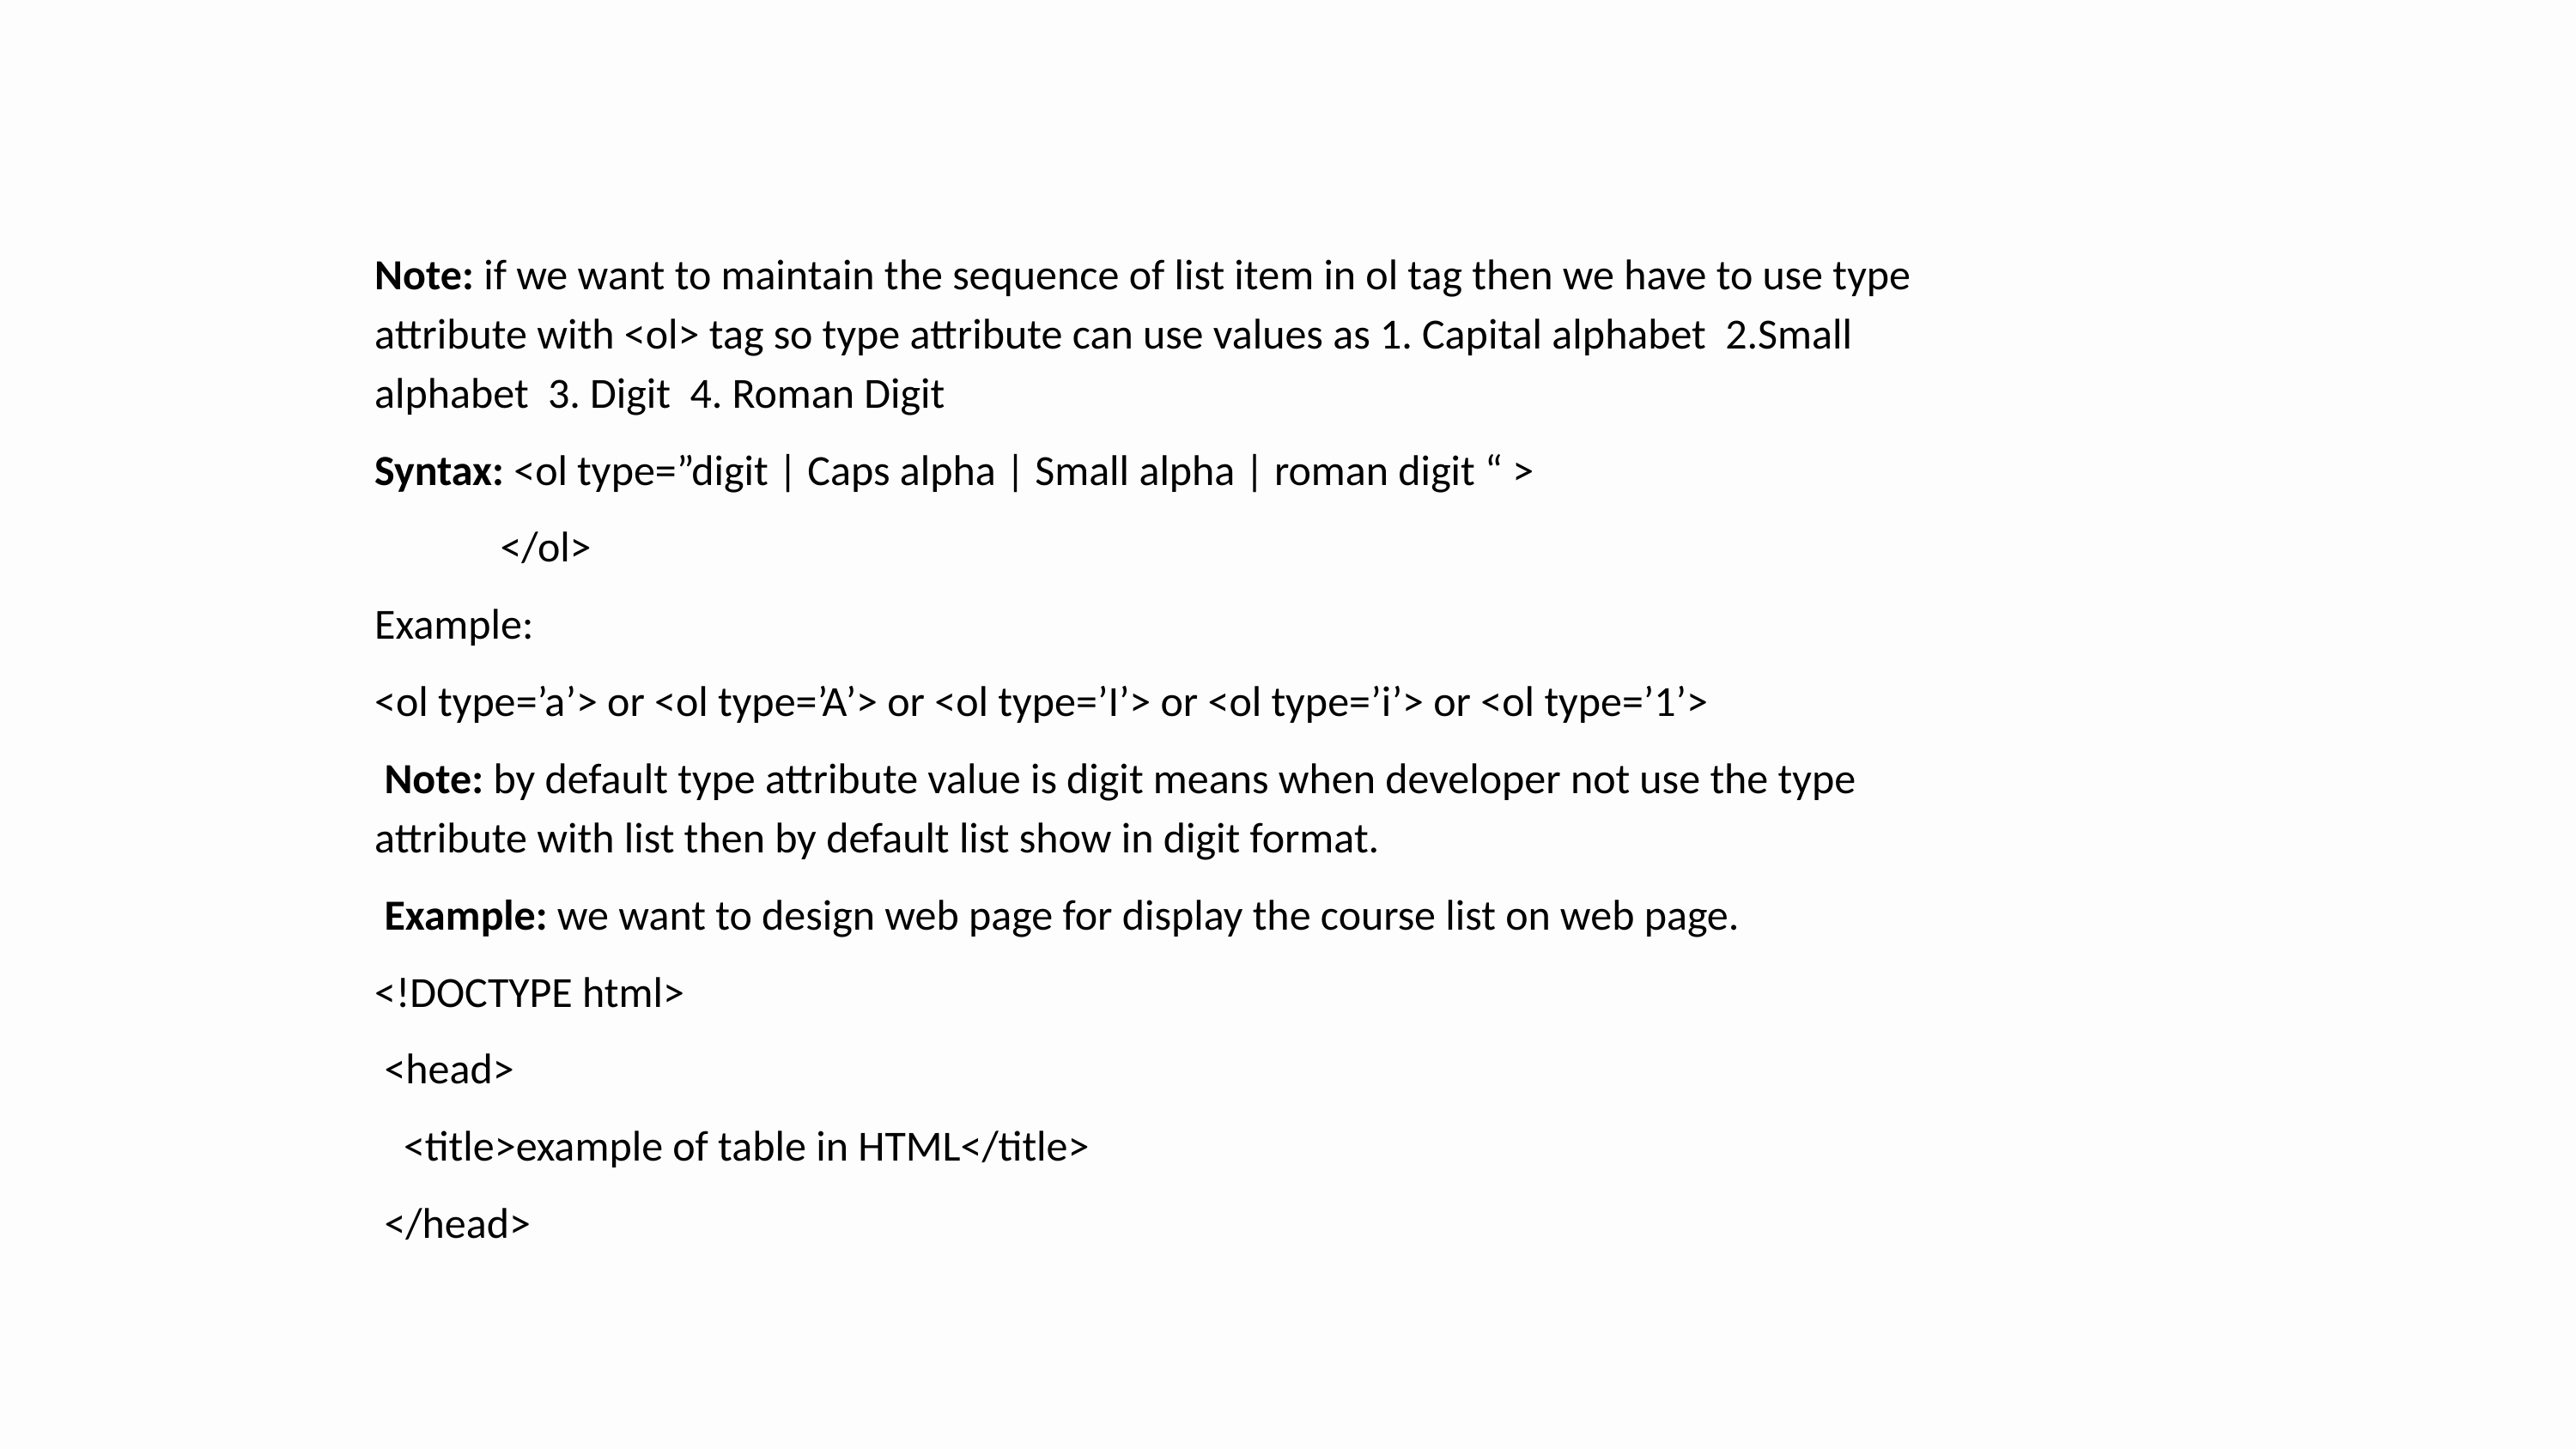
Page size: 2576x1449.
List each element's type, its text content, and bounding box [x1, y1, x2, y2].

text_box Note: if we want to maintain the sequence of list item in ol tag then we have to use type attribute with <ol> tag so type attribute can use values as 1. Capital alphabet 2.Small alphabet 3. Digit 4. Roman Digit Syntax: <ol type=”digit | Caps alpha | Small alpha | roman digit “ > </ol> Example: <ol type=’a’> or <ol type=’A’> or <ol type=’I’> or <ol type=’i’> or <ol type=’1’> Note: by default type attribute value is digit means when developer not use the type attribute with list then by default list show in digit format. Example: we want to design web page for display the course list on web page. <!DOCTYPE html> <head> <title>example of table in HTML</title> </head> [361, 233, 2018, 1253]
